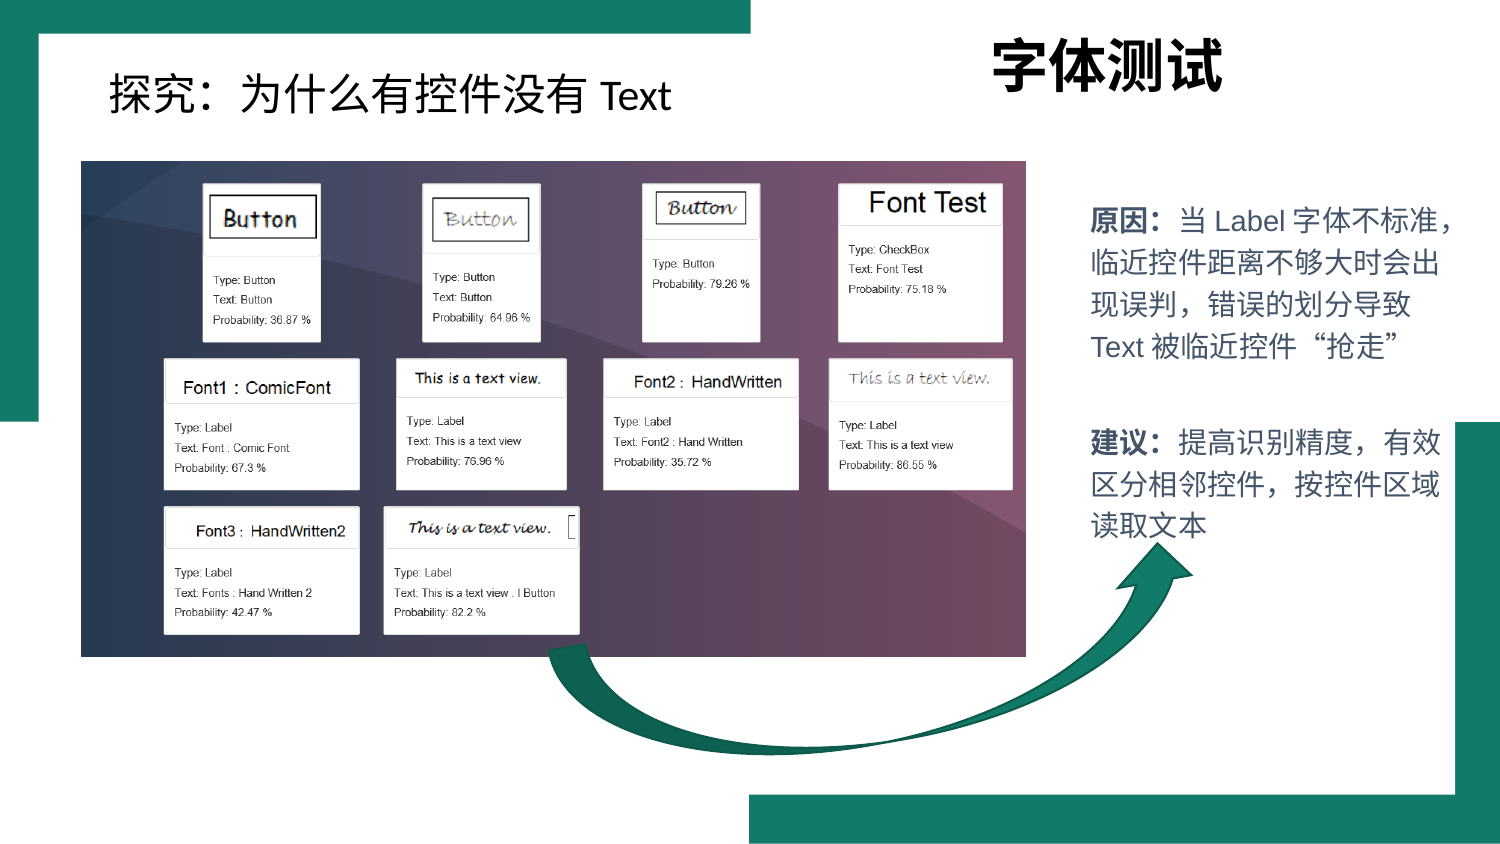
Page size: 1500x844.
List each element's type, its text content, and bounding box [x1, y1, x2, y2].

text_box [549, 543, 1194, 756]
text_box 探究：为什么有控件没有Text [93, 58, 914, 127]
text_box 原因：当Label字体不标准，临近控件距离不够大时会出现误判，错误的划分导致Text被临近控件“抢走” 建议：提高识别精度，有效区分相邻控件，按控件区域读取文本 [1090, 195, 1457, 543]
picture [81, 161, 1026, 657]
text_box 字体测试 [870, 21, 1344, 107]
